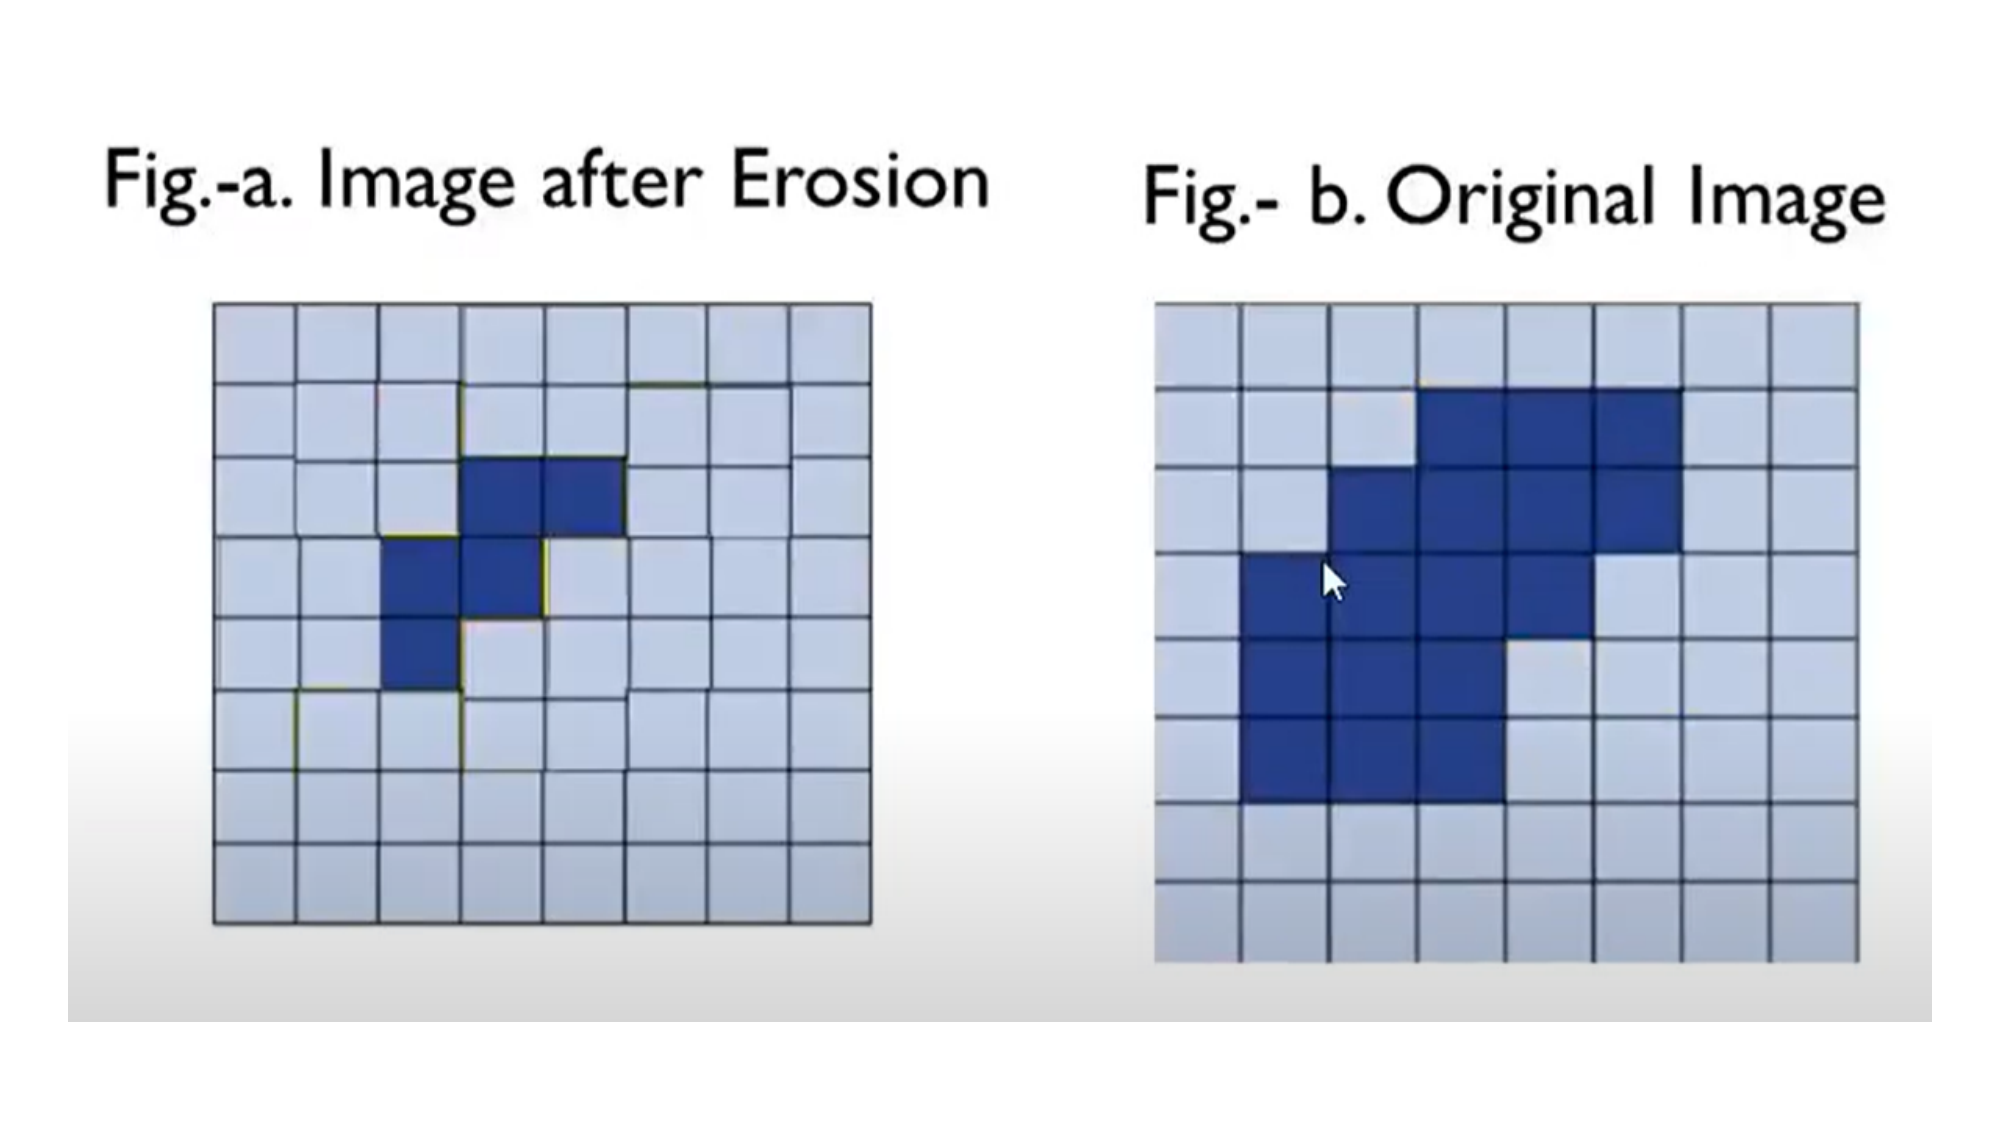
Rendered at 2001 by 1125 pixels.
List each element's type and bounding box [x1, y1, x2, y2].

picture [68, 102, 1932, 1022]
